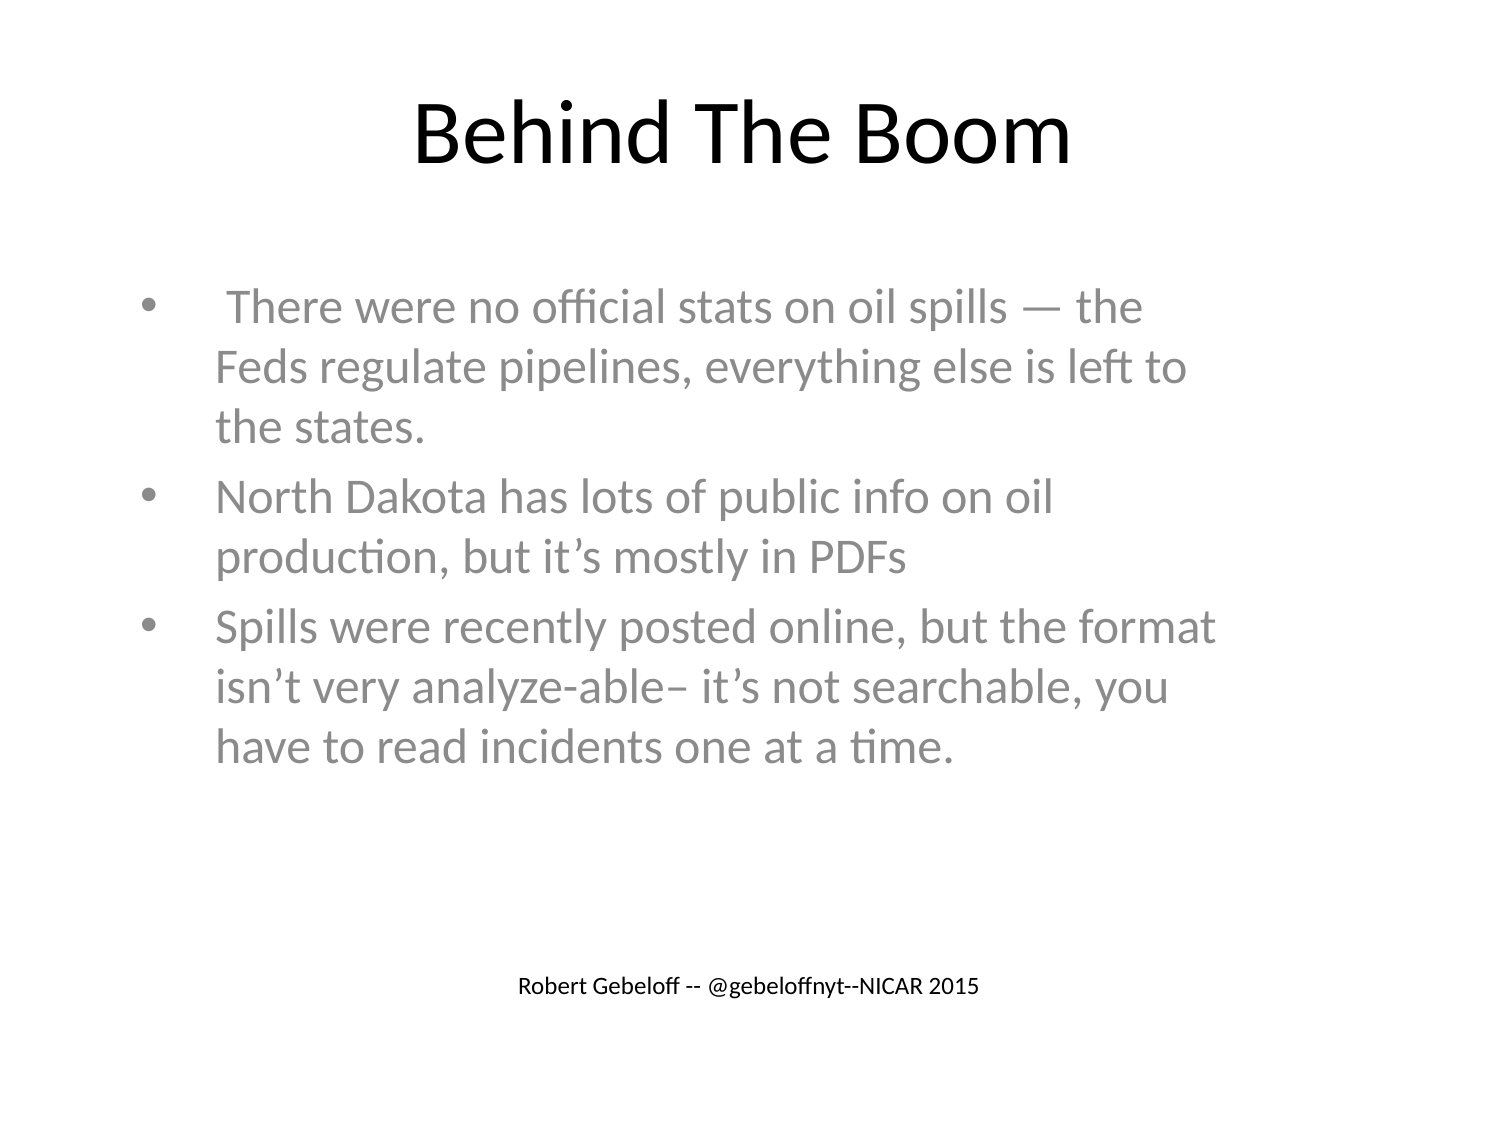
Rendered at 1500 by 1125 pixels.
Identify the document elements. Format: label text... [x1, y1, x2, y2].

text_box Robert Gebeloff -- @gebeloffnyt--NICAR 2015 [125, 961, 1374, 1007]
title Behind The Boom [125, 1, 1363, 252]
subtitle There were no official stats on oil spills — the Feds regulate pipelines, everything else is left to the states. North Dakota has lots of public info on oil production, but it’s mostly in PDFs Spills were recently posted online, but the format isn’t very analyze-able– it’s not searchable, you have to read incidents one at a time. [125, 266, 1250, 938]
